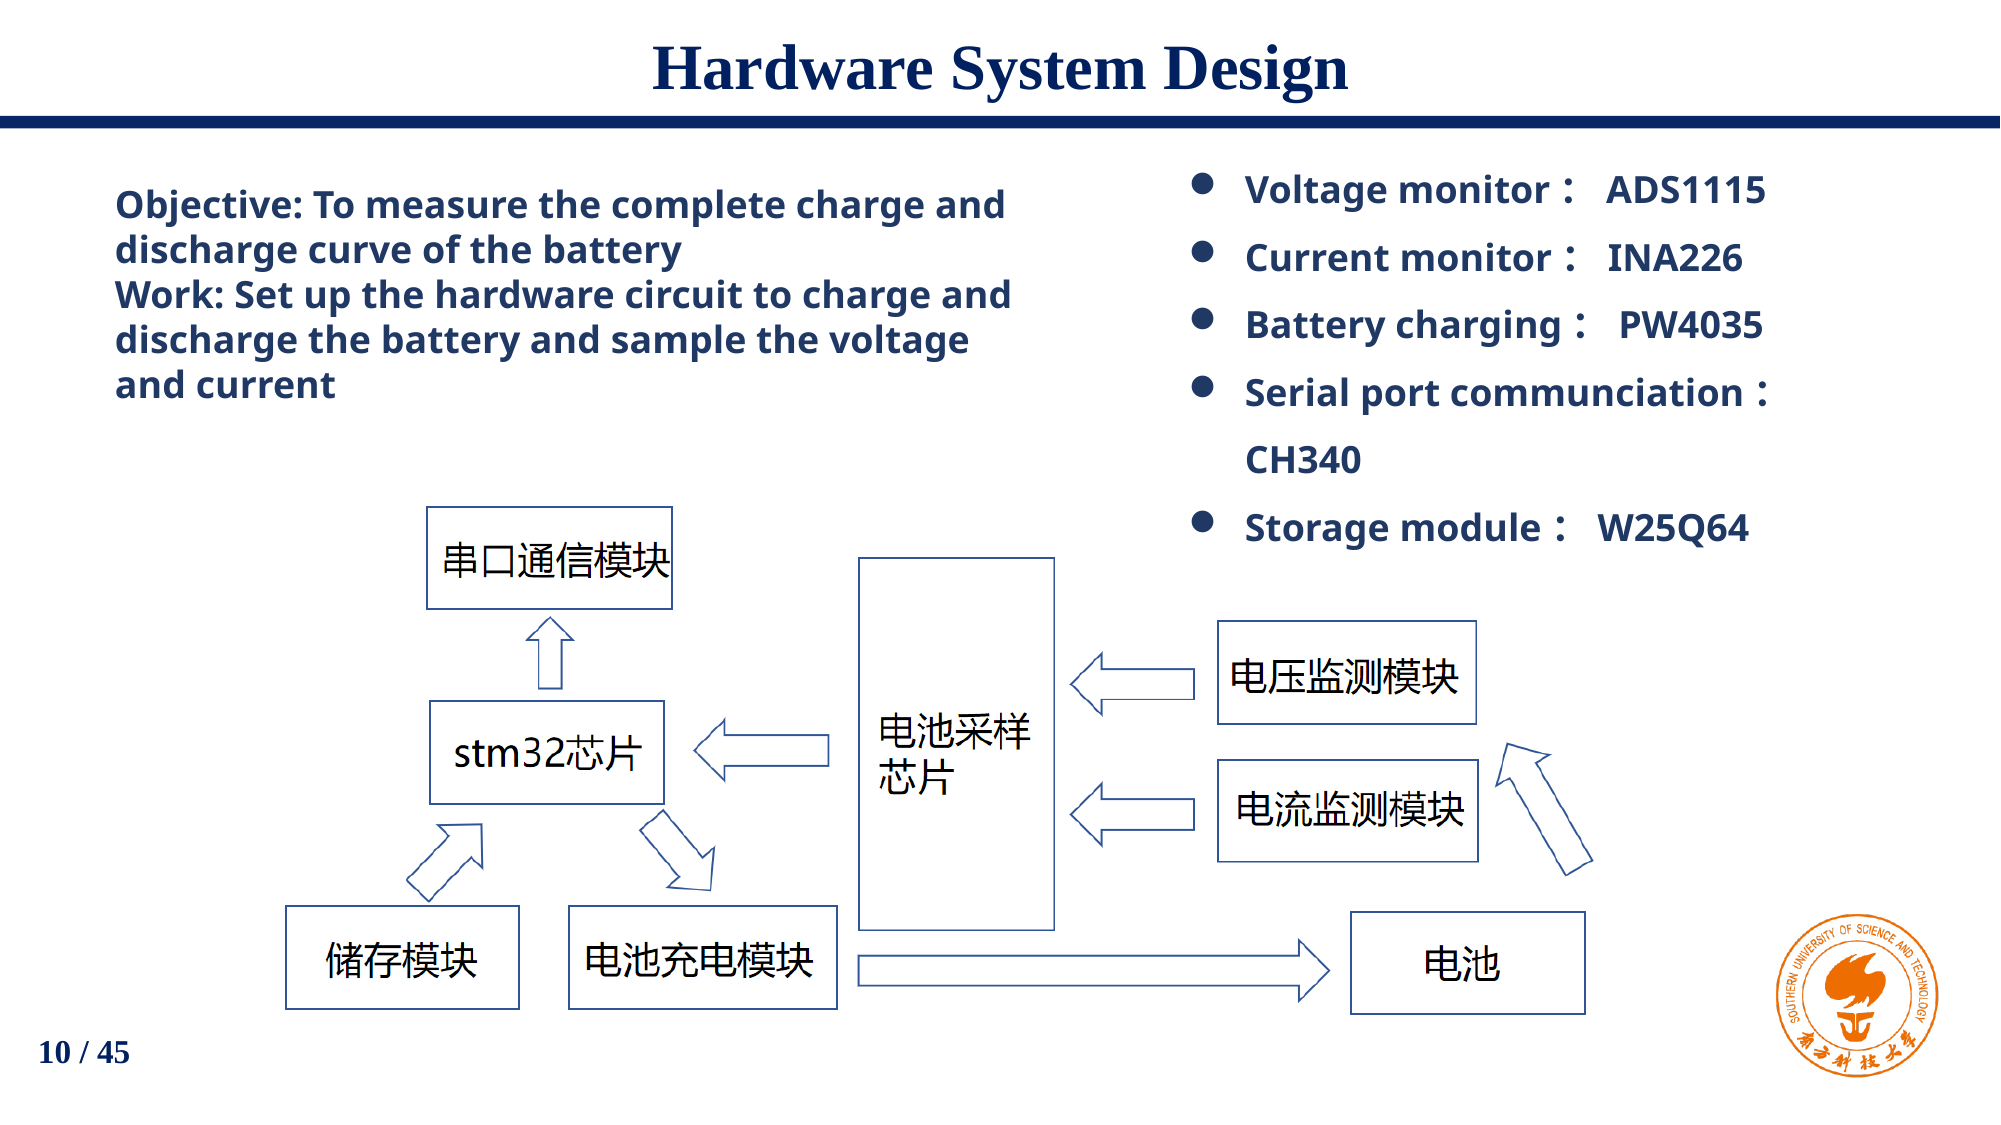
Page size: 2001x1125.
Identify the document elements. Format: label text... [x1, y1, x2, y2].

text_box Voltage monitor：ADS1115 Current monitor：INA226 Battery charging：PW4035 Serial port communciation：CH340 Storage module：W25Q64 [1173, 91, 1927, 390]
text_box [1927, 115, 2000, 129]
picture [234, 496, 1608, 1052]
title Hardware System Design [2, 20, 2000, 115]
text_box [0, 115, 1173, 129]
text_box 10 / 45 [0, 1023, 169, 1078]
picture [1773, 911, 1943, 1079]
text_box Objective: To measure the complete charge and discharge curve of the battery Work: Set up the hardware circuit to charge and discharge the battery and sample the voltage and current [100, 128, 1039, 373]
